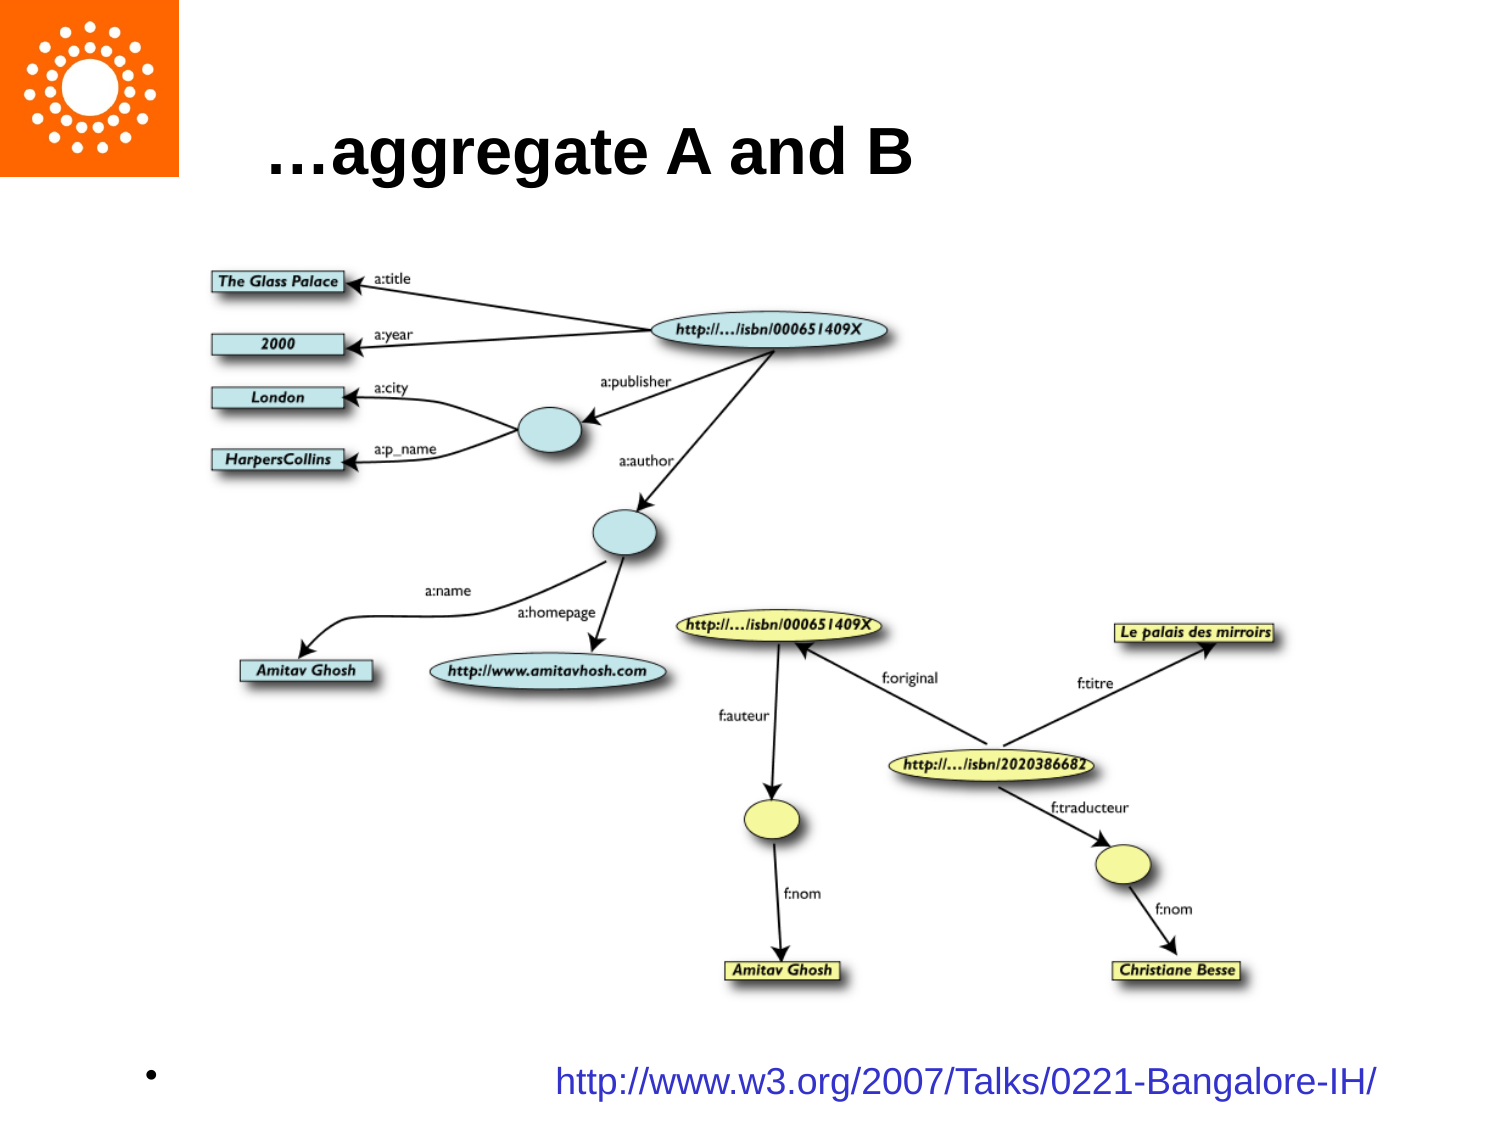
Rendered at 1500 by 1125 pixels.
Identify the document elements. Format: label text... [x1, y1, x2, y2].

title …aggregate A and B [249, 29, 1391, 268]
text_box Source: Ivan Herman, http://www.w3.org/2007/Talks/0221-Bangalore-IH/ [130, 1049, 1392, 1110]
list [202, 262, 1298, 1006]
picture [0, 0, 179, 177]
